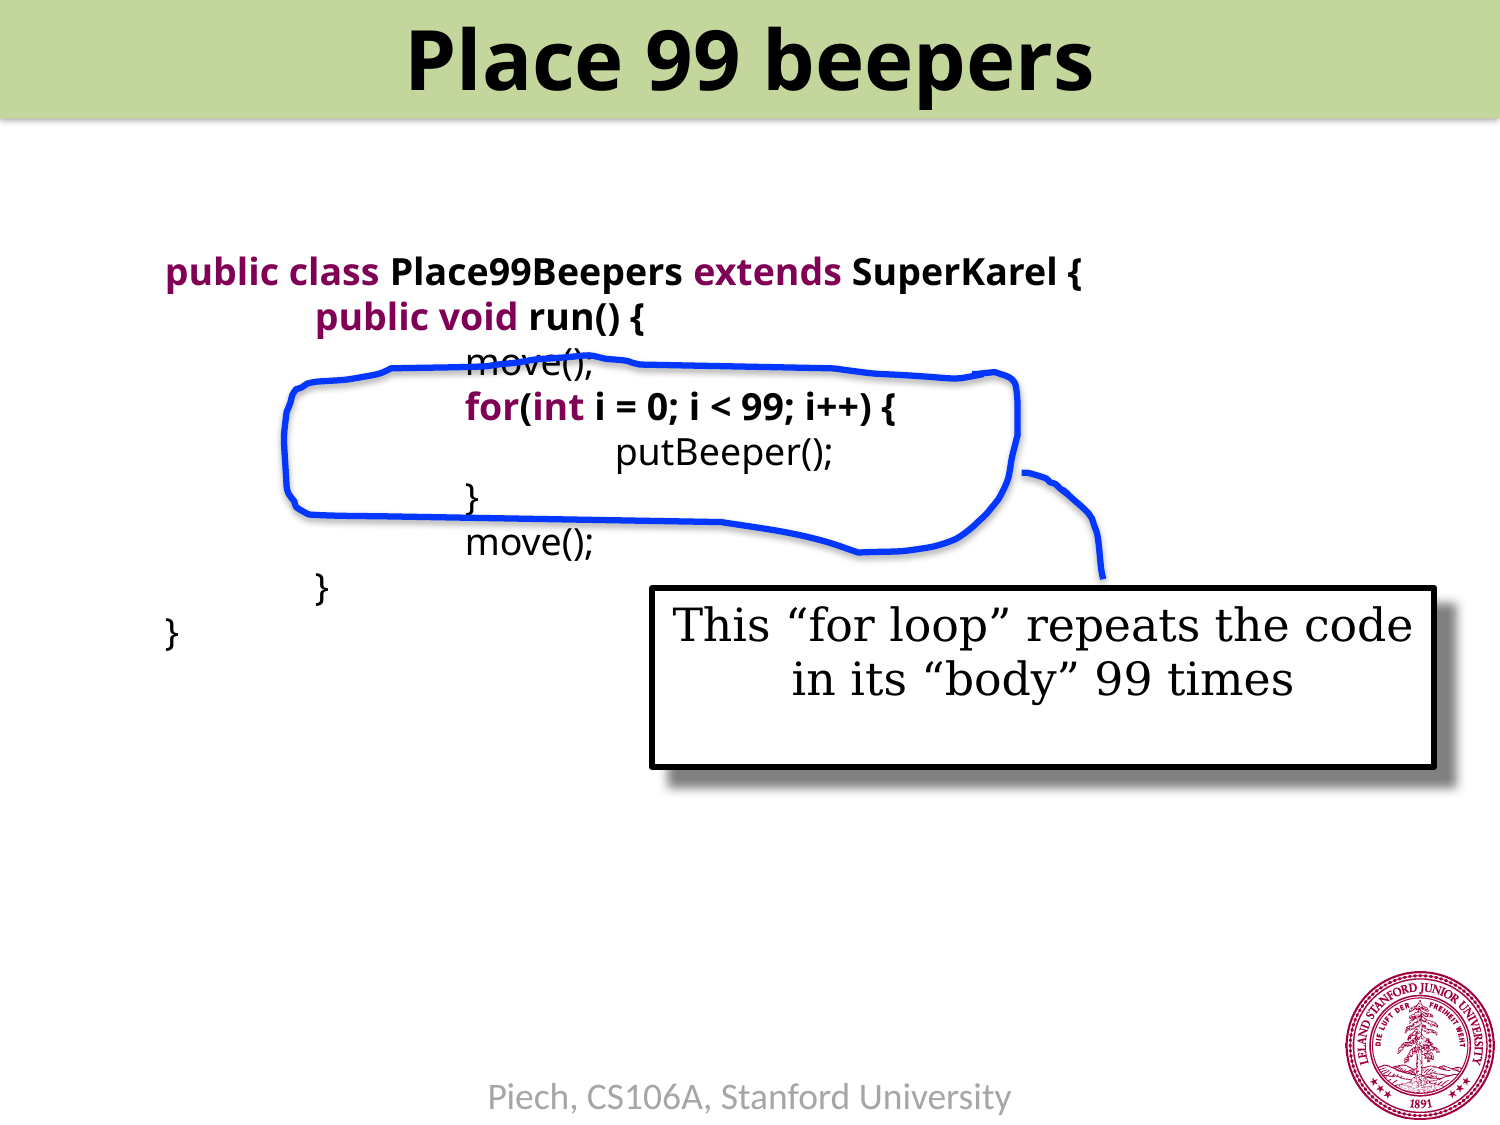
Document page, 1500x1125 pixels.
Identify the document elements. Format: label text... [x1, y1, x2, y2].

text_box [1021, 472, 1104, 580]
picture [1345, 971, 1495, 1120]
text_box [283, 354, 1019, 554]
text_box This “for loop” repeats the code in its “body” 99 times [651, 588, 1435, 767]
text_box Place 99 beepers [0, 0, 1500, 122]
text_box public class Place99Beepers extends SuperKarel { public void run() { move(); for(int i = 0; i < 99; i++) { putBeeper(); } move(); } } [150, 240, 1392, 661]
